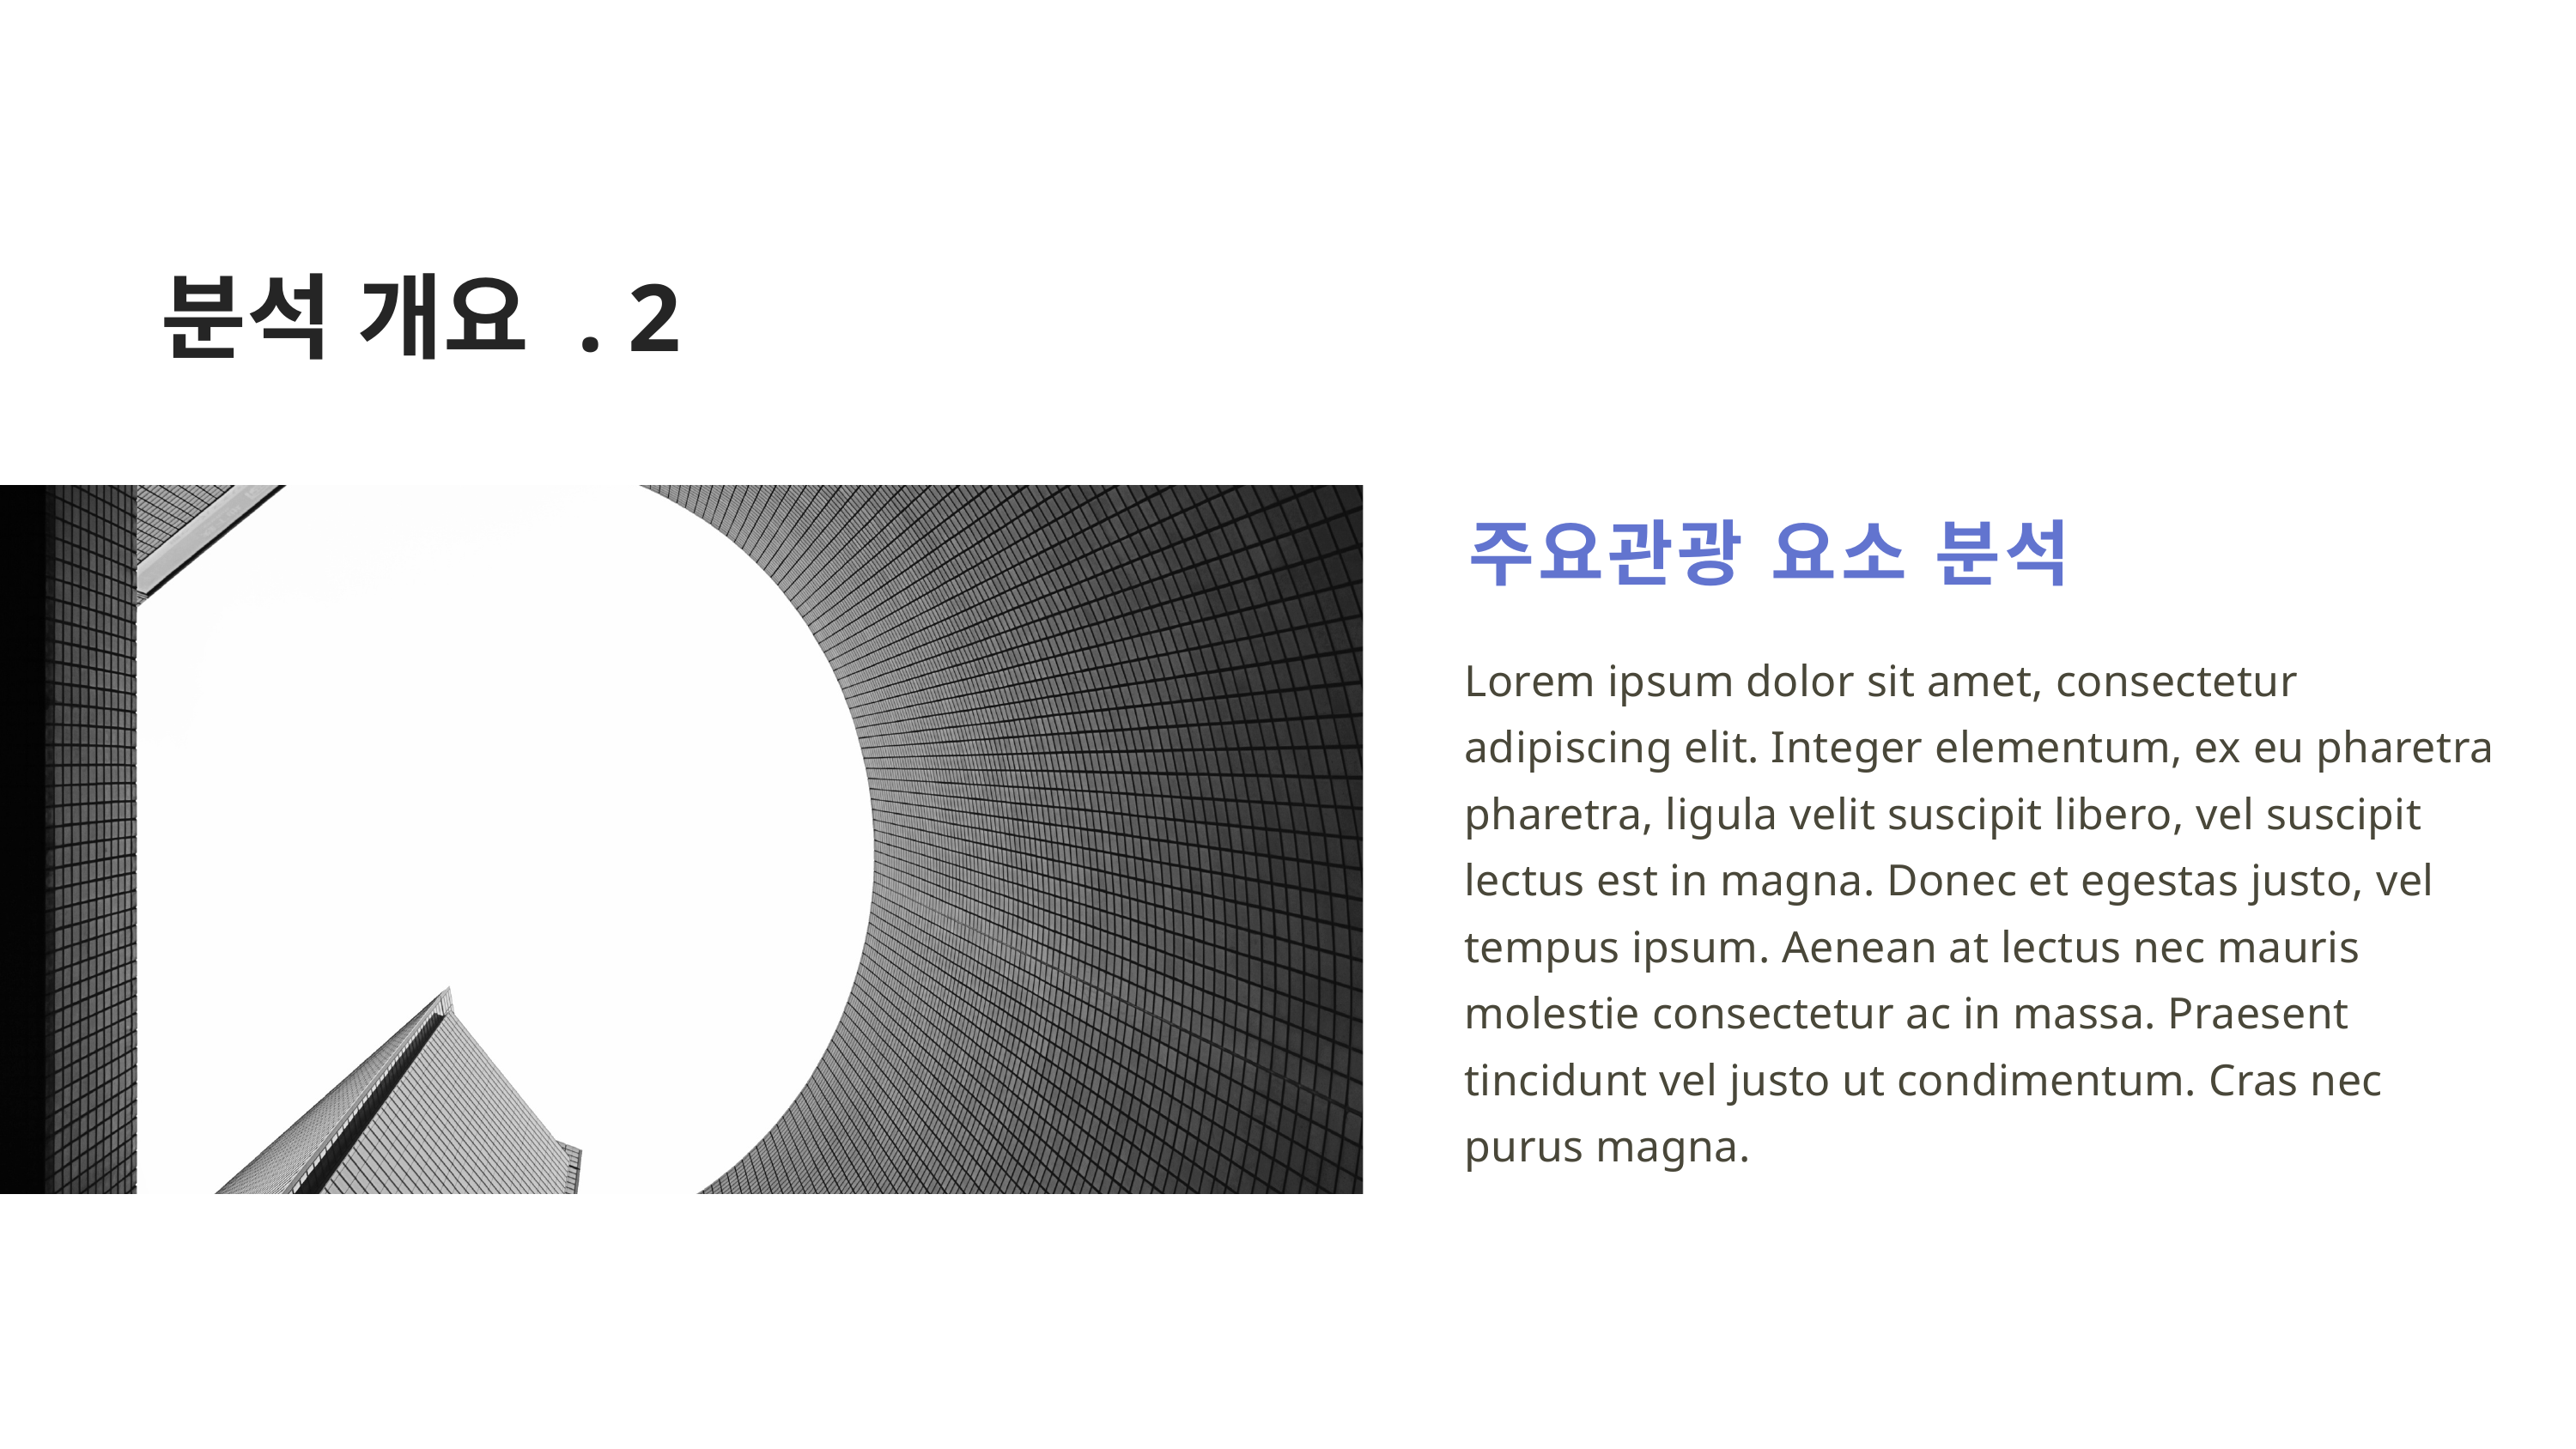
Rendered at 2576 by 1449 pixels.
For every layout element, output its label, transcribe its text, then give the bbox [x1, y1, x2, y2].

text_box 분석 개요 . 2 [161, 184, 741, 371]
text_box Lorem ipsum dolor sit amet, consectetur adipiscing elit. Integer elementum, ex eu pharetra pharetra, ligula velit suscipit libero, vel suscipit lectus est in magna. Donec et egestas justo, vel tempus ipsum. Aenean at lectus nec mauris molestie consectetur ac in massa. Praesent tincidunt vel justo ut condimentum. Cras nec purus magna. [1464, 638, 2515, 1171]
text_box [0, 485, 1364, 1194]
text_box 주요관광 요소 분석 [1468, 498, 2409, 594]
